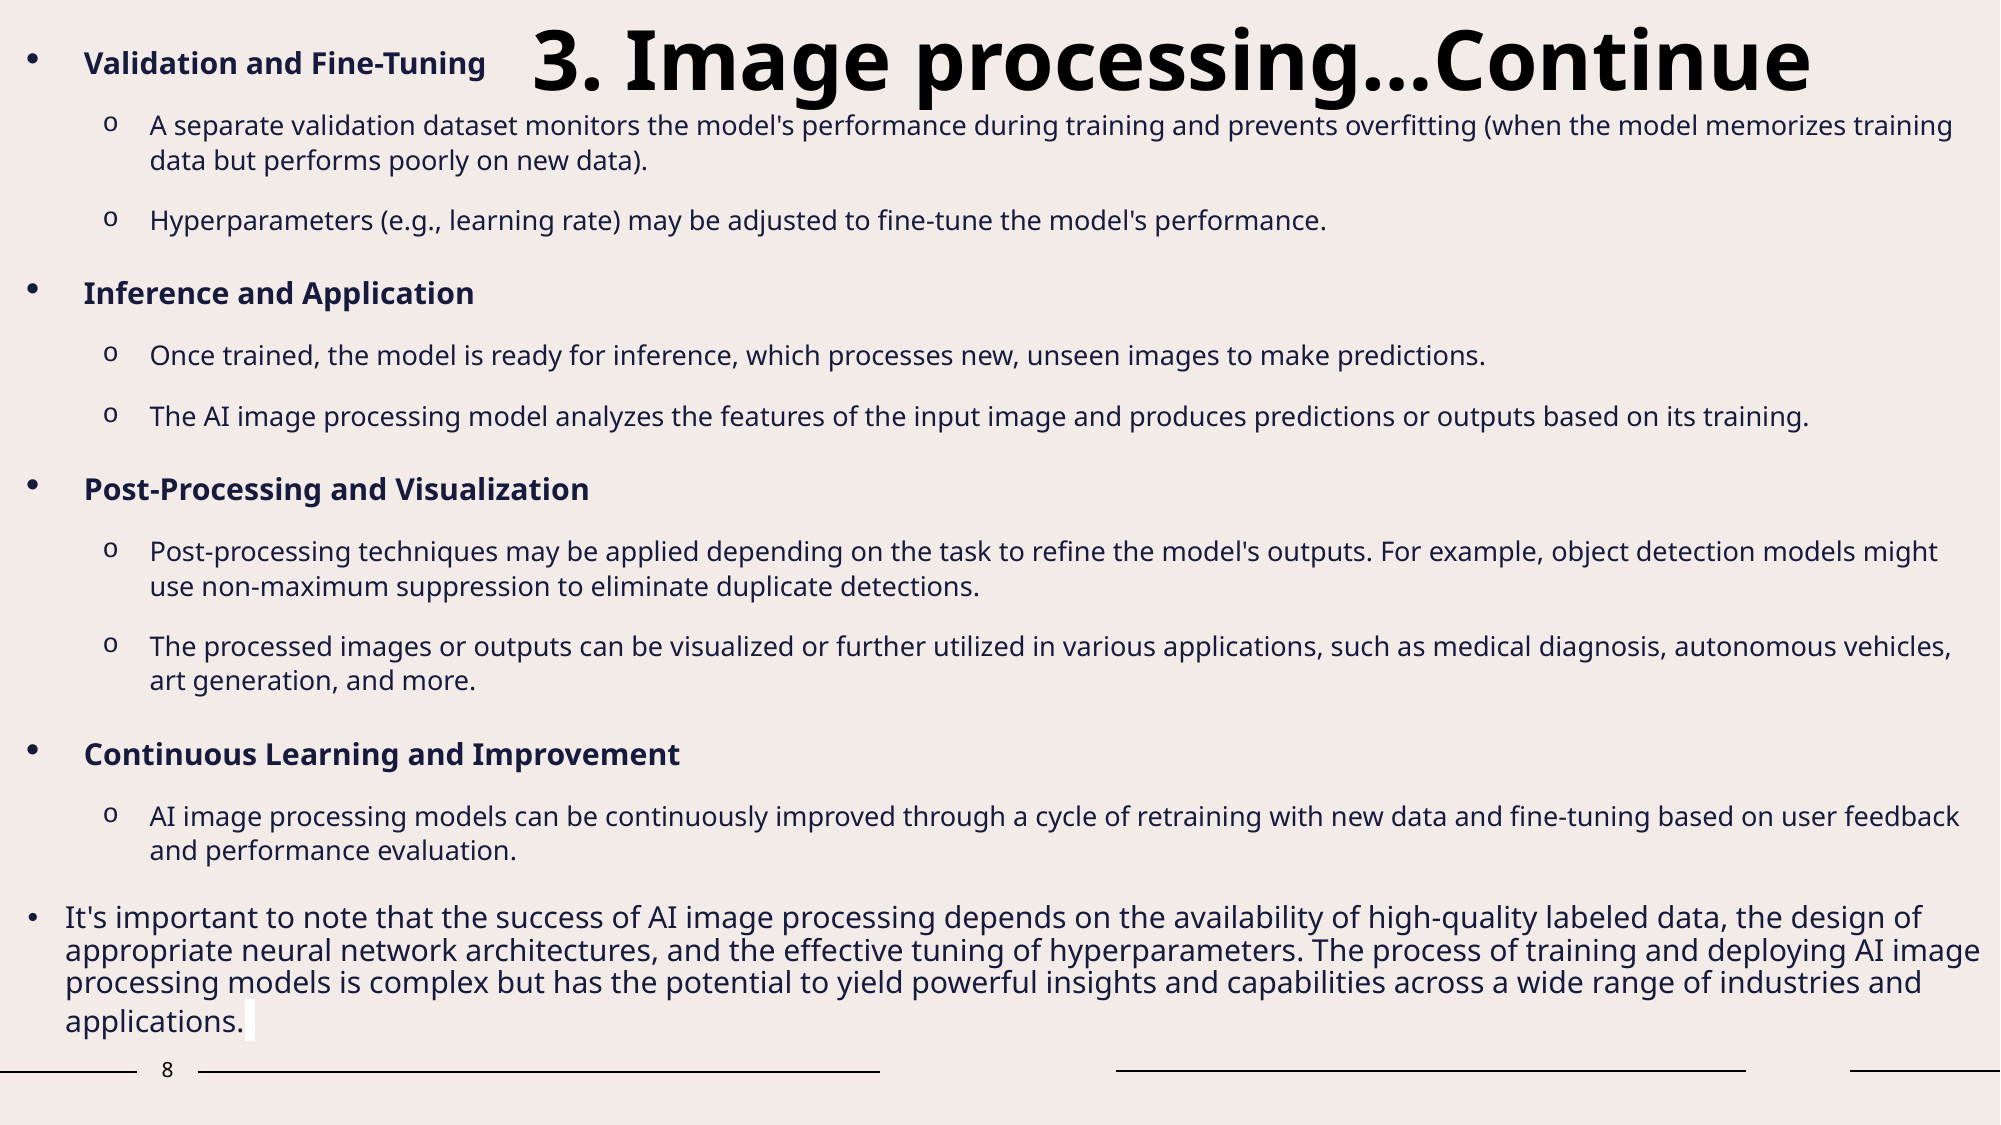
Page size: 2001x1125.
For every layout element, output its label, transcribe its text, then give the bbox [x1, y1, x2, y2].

text_box 3. Image processing…Continue [389, 0, 1958, 108]
slide_number 8 [137, 1050, 198, 1091]
list Validation and Fine-Tuning A separate validation dataset monitors the model's performance during training and prevents overfitting (when the model memorizes training data but performs poorly on new data). Hyperparameters (e.g., learning rate) may be adjusted to fine-tune the model's performance. Inference and Application Once trained, the model is ready for inference, which processes new, unseen images to make predictions. The AI image processing model analyzes the features of the input image and produces predictions or outputs based on its training. Post-Processing and Visualization Post-processing techniques may be applied depending on the task to refine the model's outputs. For example, object detection models might use non-maximum suppression to eliminate duplicate detections. The processed images or outputs can be visualized or further utilized in various applications, such as medical diagnosis, autonomous vehicles, art generation, and more. Continuous Learning and Improvement AI image processing models can be continuously improved through a cycle of retraining with new data and fine-tuning based on user feedback and performance evaluation. It's important to note that the success of AI image processing depends on the availability of high-quality labeled data, the design of appropriate neural network architectures, and the effective tuning of hyperparameters. The process of training and deploying AI image processing models is complex but has the potential to yield powerful insights and capabilities across a wide range of industries and applications. [12, 34, 2000, 1050]
